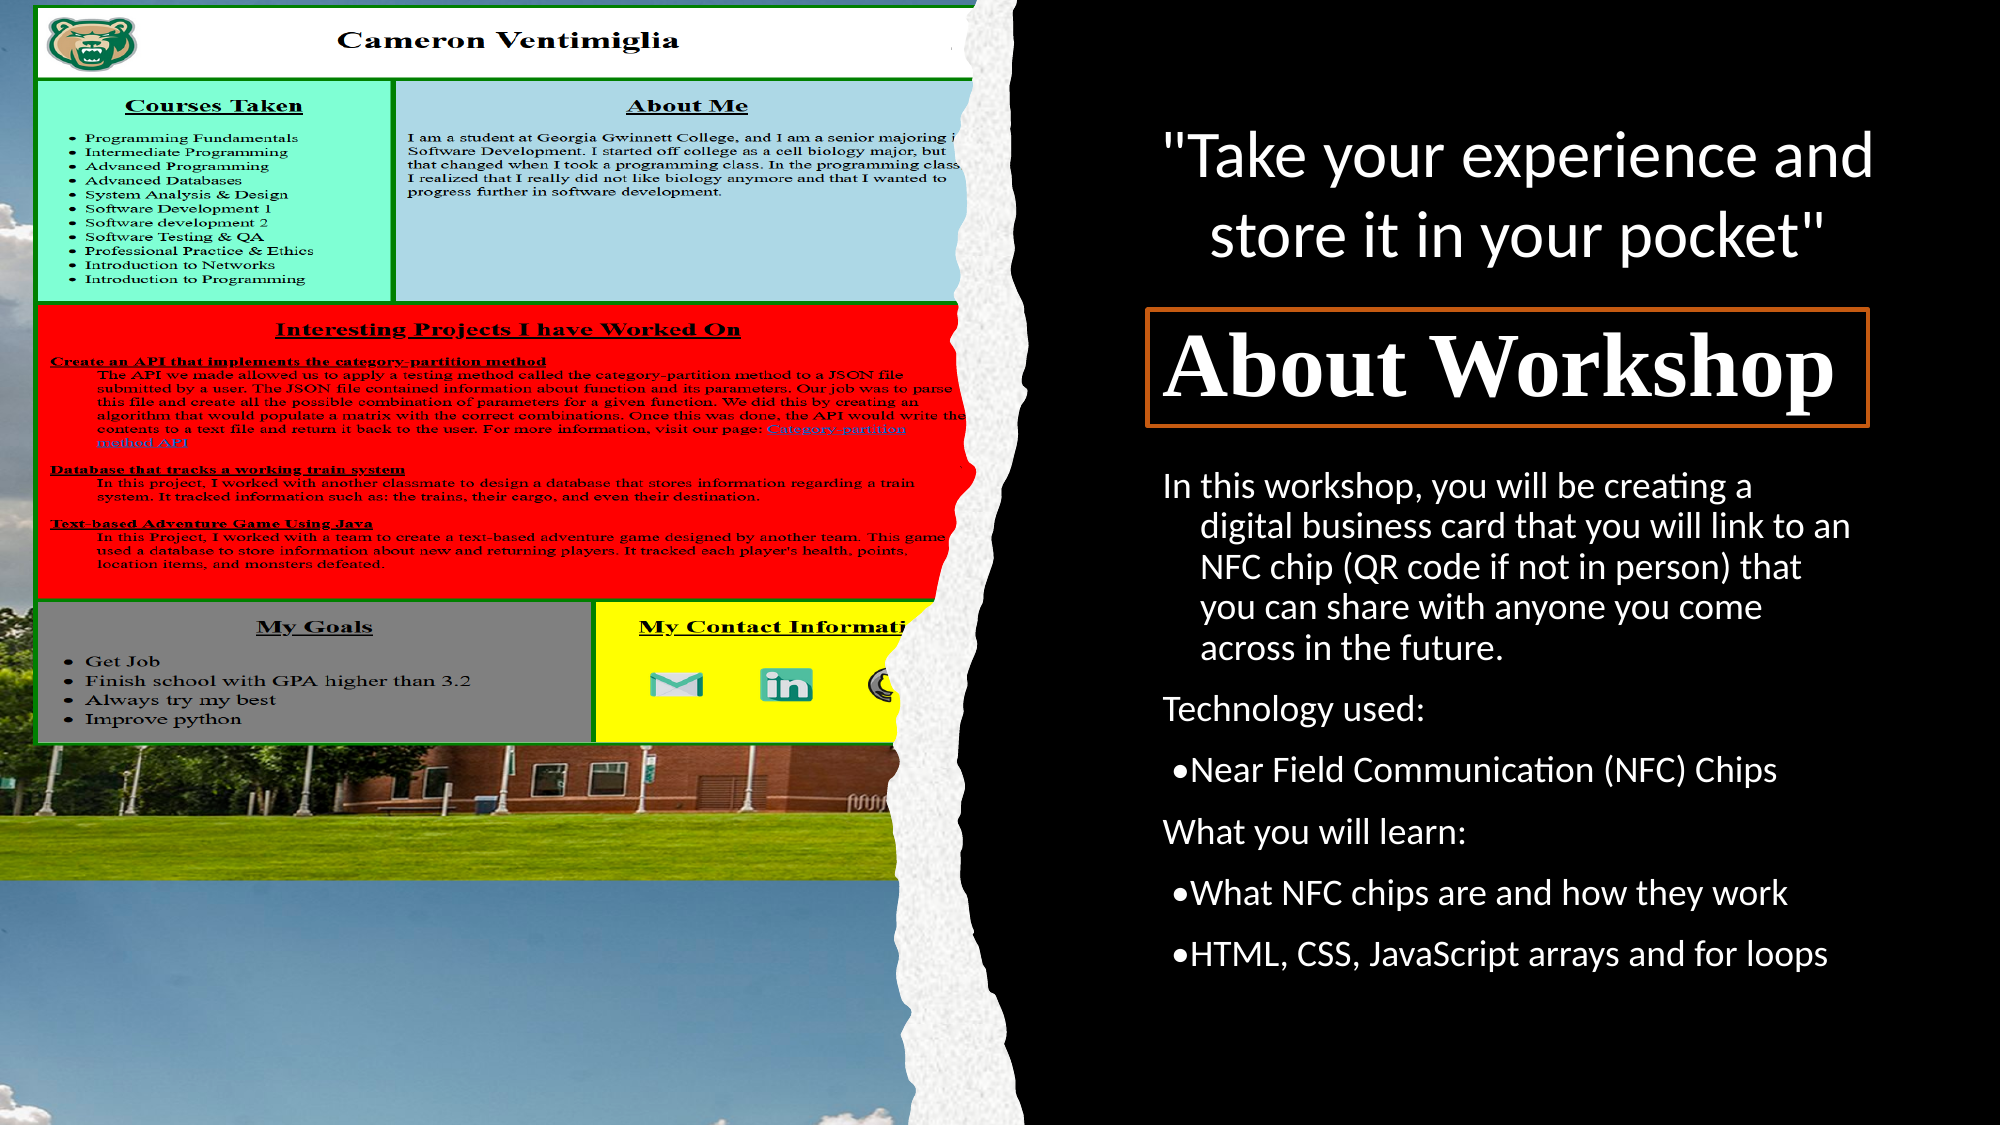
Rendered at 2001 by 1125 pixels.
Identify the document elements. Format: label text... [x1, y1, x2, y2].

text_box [884, 0, 1029, 1125]
title About Workshop [1147, 309, 1868, 427]
text_box "Take your experience and store it in your pocket" [1115, 103, 1922, 279]
text_box [1029, 0, 2000, 1125]
picture [0, 0, 884, 1125]
list In this workshop, you will be creating a digital business card that you will link to an NFC chip (QR code if not in person) that you can share with anyone you come across in the future. Technology used: •Near Field Communication (NFC) Chips What you will learn: •What NFC chips are and how they work •HTML, CSS, JavaScript arrays and for loops [1147, 458, 1869, 1059]
